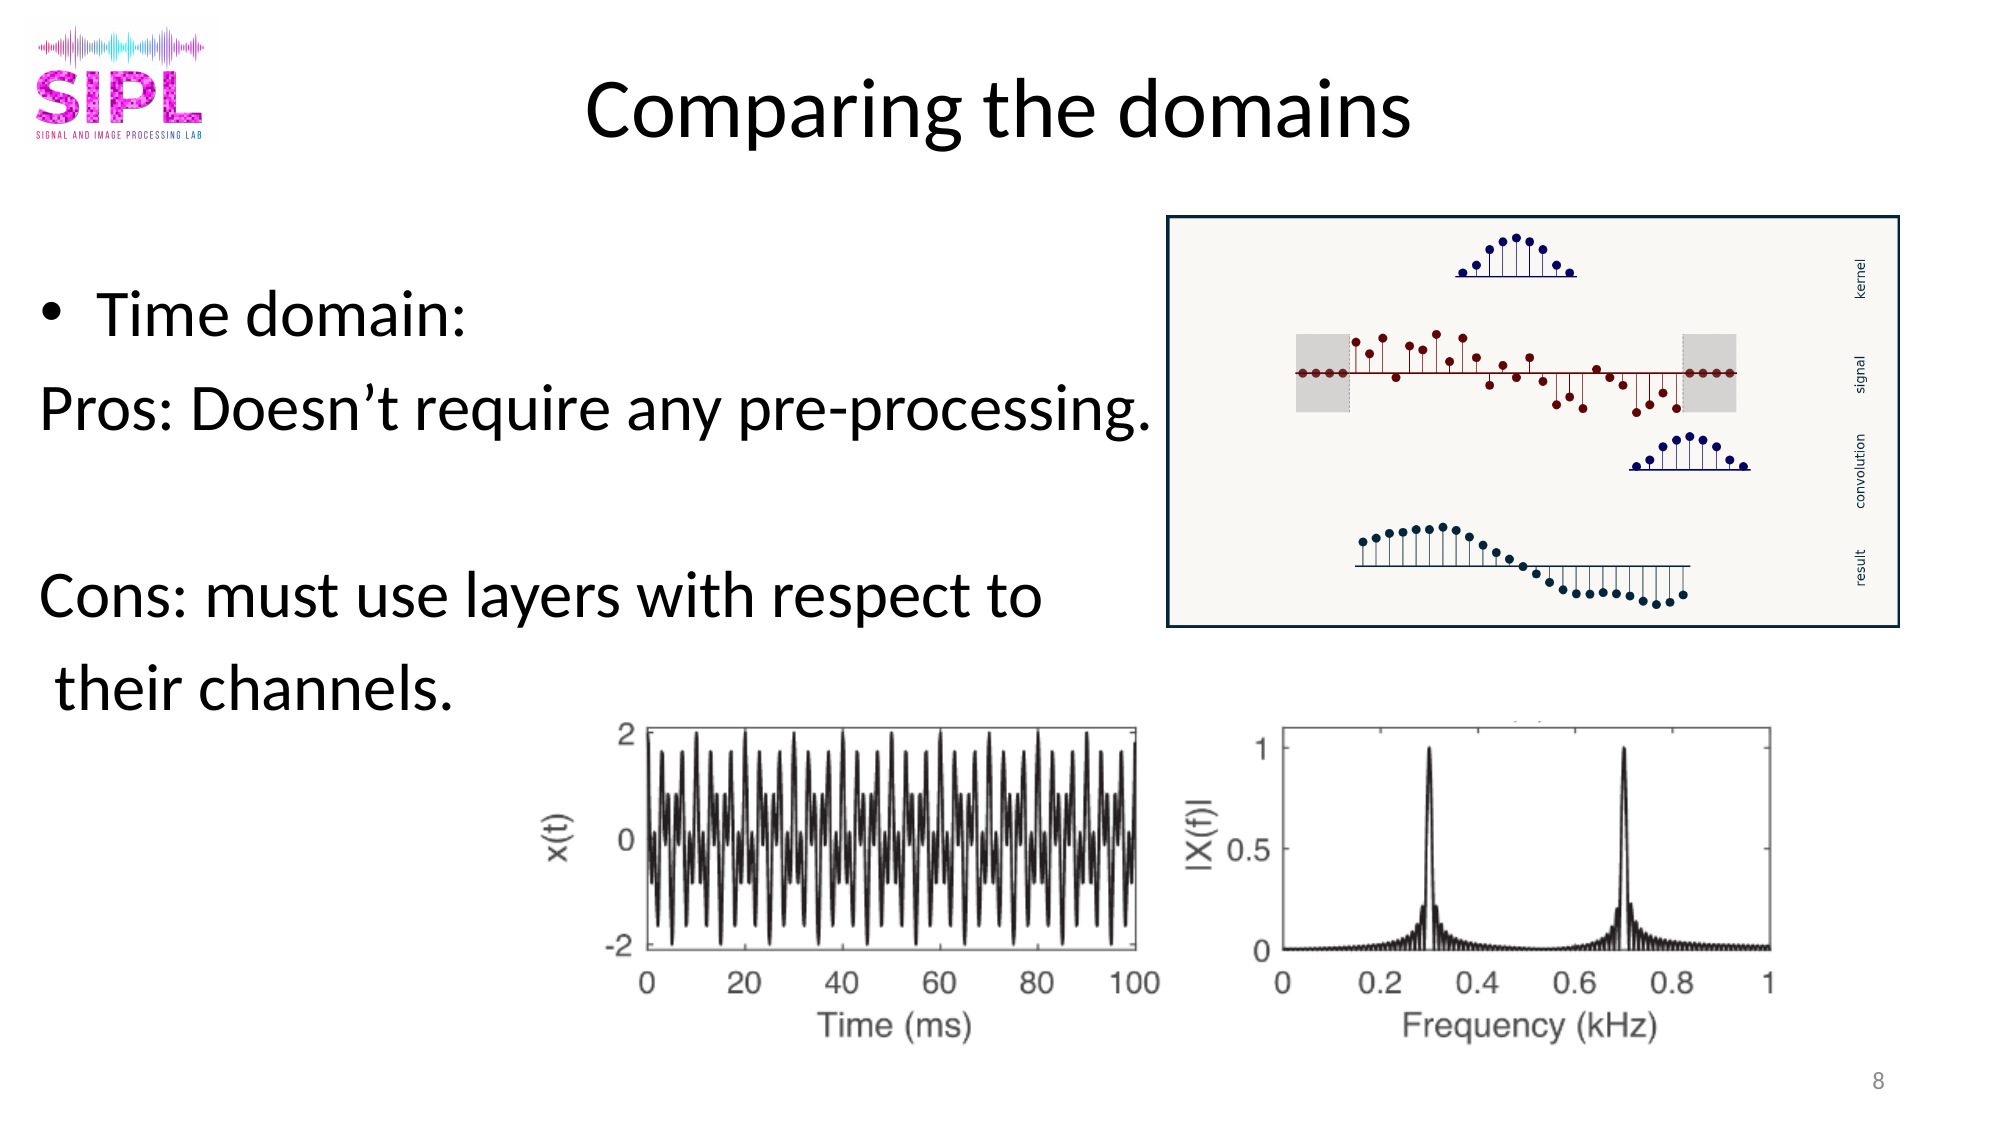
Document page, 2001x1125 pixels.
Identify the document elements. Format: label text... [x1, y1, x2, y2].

picture [24, 15, 218, 144]
list Time domain: Pros: Doesn’t require any pre-processing. Cons: must use layers with respect to their channels. [24, 262, 2000, 1110]
picture [1166, 215, 1901, 629]
slide_number 8 [1433, 1050, 1900, 1110]
title Comparing the domains [99, 45, 1900, 163]
picture [519, 720, 1814, 1050]
